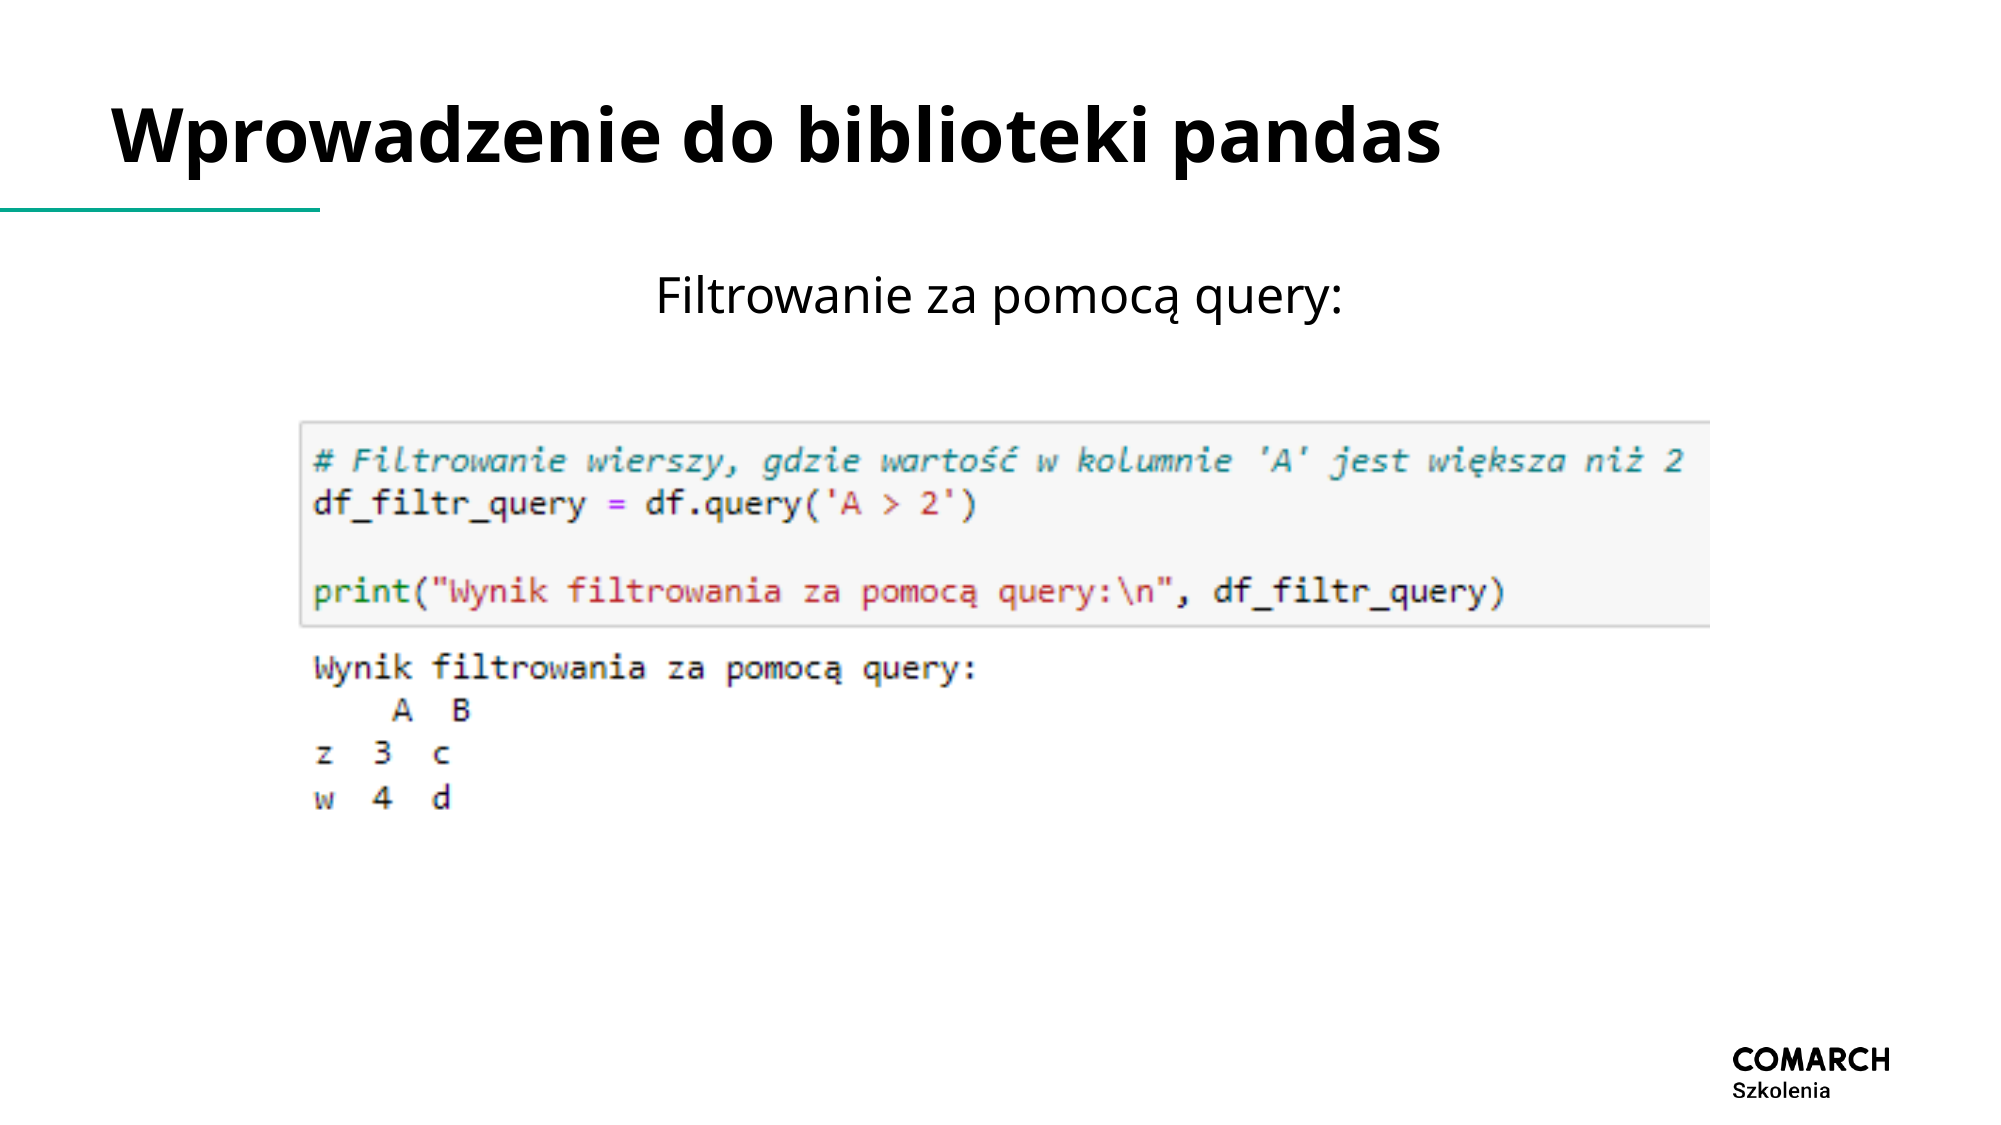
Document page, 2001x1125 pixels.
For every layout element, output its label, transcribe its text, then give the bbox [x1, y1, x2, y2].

picture [290, 416, 1710, 827]
picture [1733, 1047, 1889, 1098]
list Filtrowanie za pomocą query: [111, 243, 1889, 1000]
title Wprowadzenie do biblioteki pandas [111, 0, 1889, 185]
